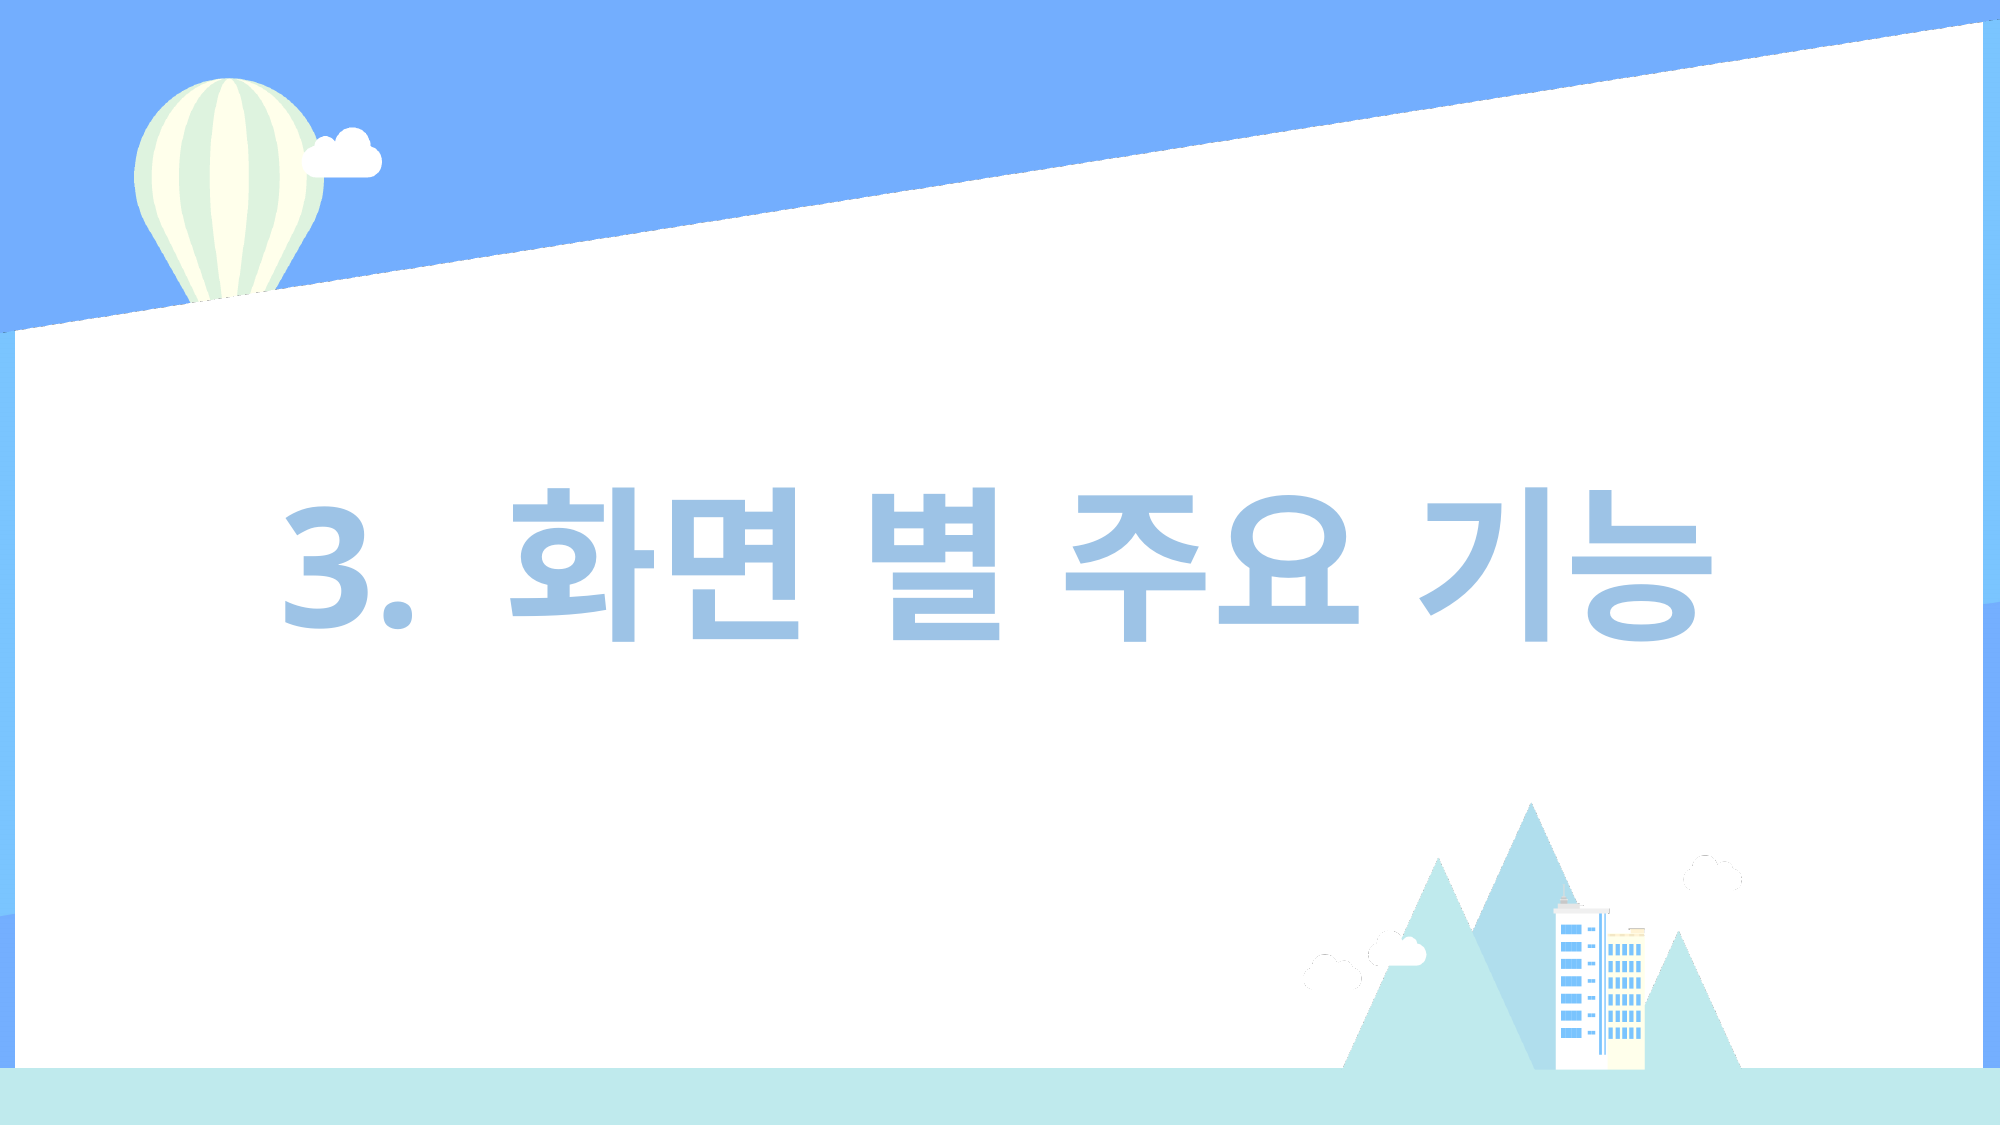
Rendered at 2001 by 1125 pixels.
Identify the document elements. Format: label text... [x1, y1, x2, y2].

text_box [0, 1067, 2000, 1125]
picture [1303, 802, 1742, 1070]
picture [0, 0, 2000, 1067]
text_box 3. 화면 별 주요 기능 [264, 453, 1736, 669]
